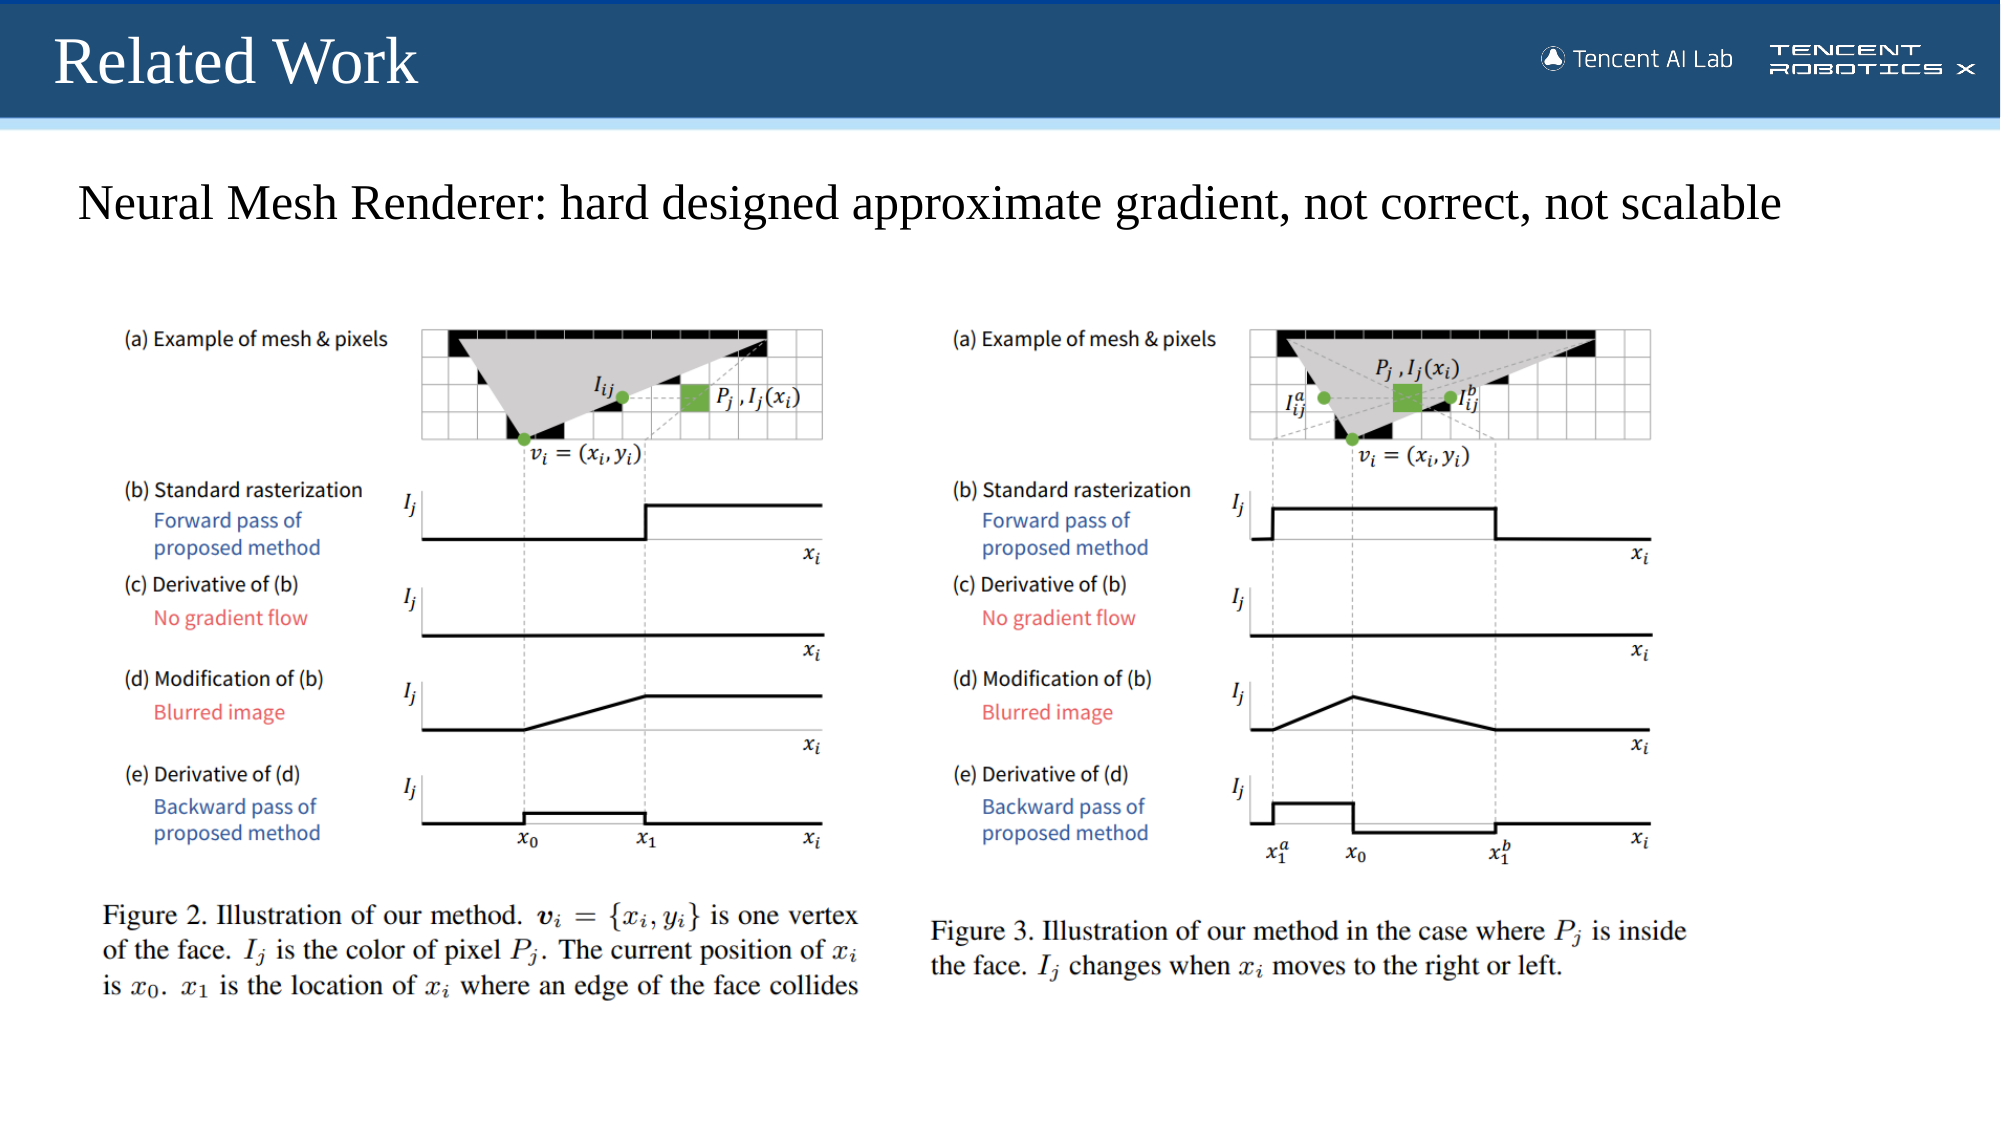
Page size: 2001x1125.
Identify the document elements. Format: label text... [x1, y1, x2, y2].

picture [1541, 46, 1732, 71]
text_box Neural Mesh Renderer: hard designed approximate gradient, not correct, not scalable [63, 162, 1881, 237]
picture [0, 0, 2000, 4]
picture [1764, 39, 1982, 80]
picture [63, 258, 1743, 1009]
picture [0, 117, 2000, 133]
text_box Related Work [38, 9, 435, 105]
